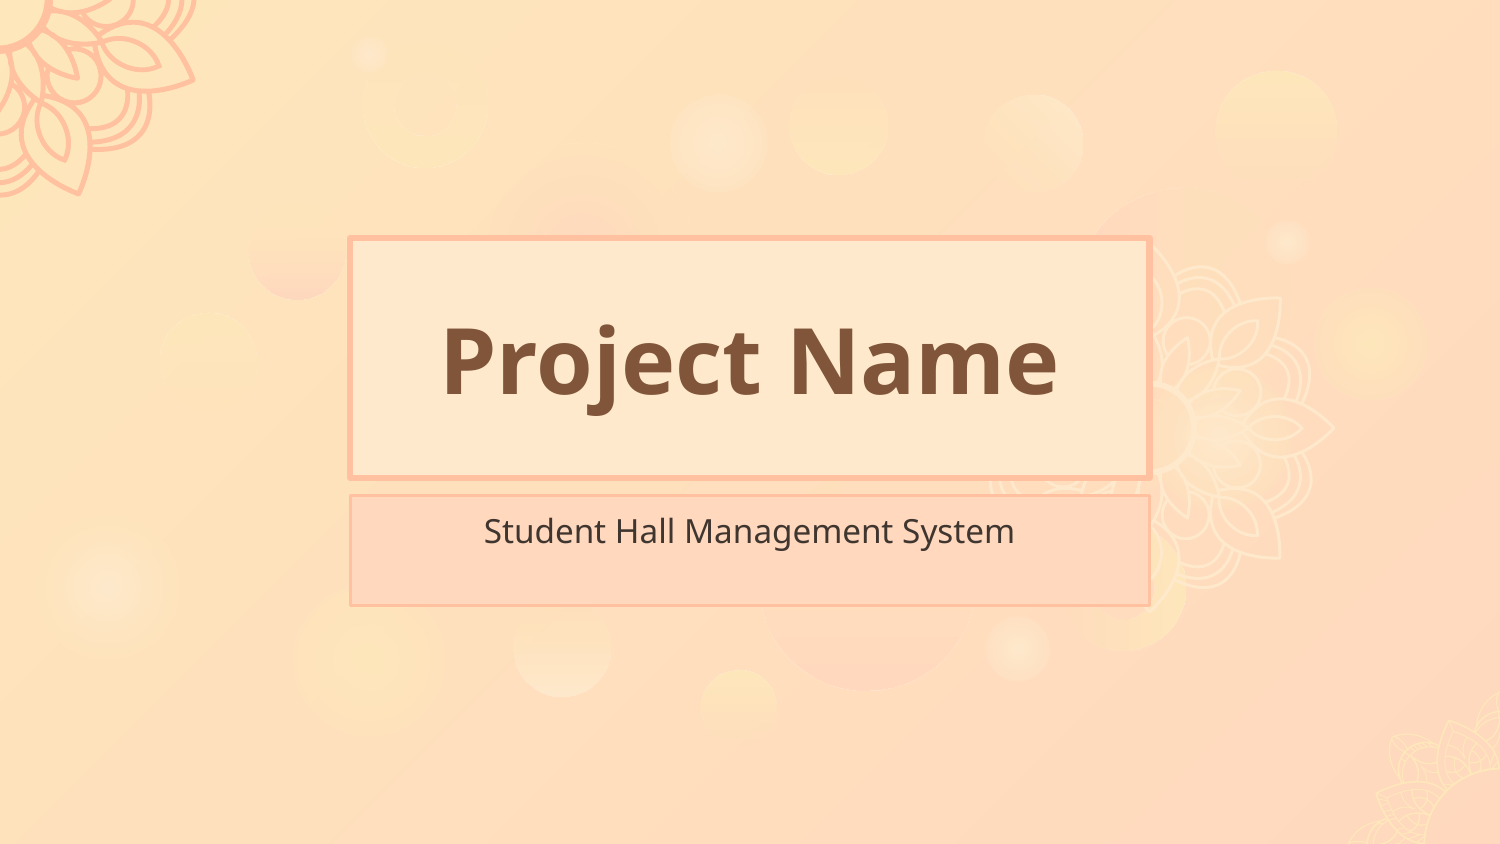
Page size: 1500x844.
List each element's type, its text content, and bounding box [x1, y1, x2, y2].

subtitle Student Hall Management System [349, 494, 1151, 607]
title Project Name [347, 235, 1153, 481]
